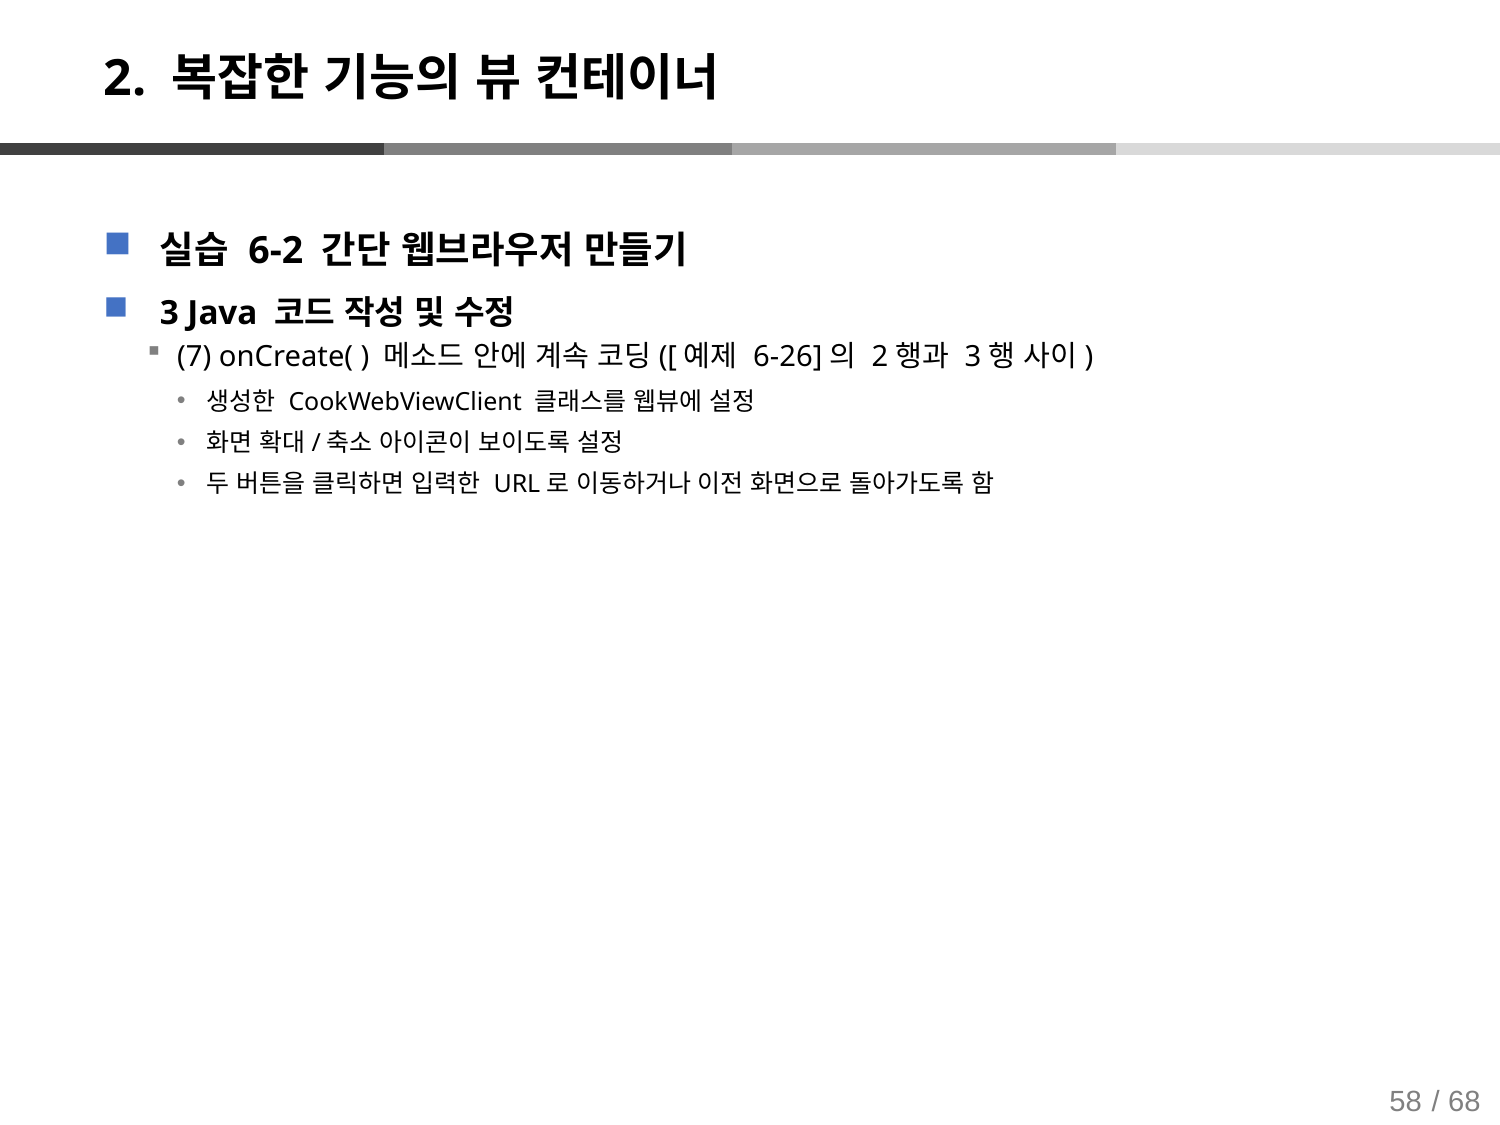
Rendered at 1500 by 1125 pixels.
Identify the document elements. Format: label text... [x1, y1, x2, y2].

title 2. 복잡한 기능의 뷰 컨테이너 [88, 30, 1211, 121]
list 실습 6-2 간단 웹브라우저 만들기 3 Java 코드 작성 및 수정 (7) onCreate( ) 메소드 안에 계속 코딩([예제 6-26]의 2행과 3행 사이) 생성한 CookWebViewClient 클래스를 웹뷰에 설정 화면 확대/축소 아이콘이 보이도록 설정 두 버튼을 클릭하면 입력한 URL로 이동하거나 이전 화면으로 돌아가도록 함 [88, 196, 1436, 1083]
